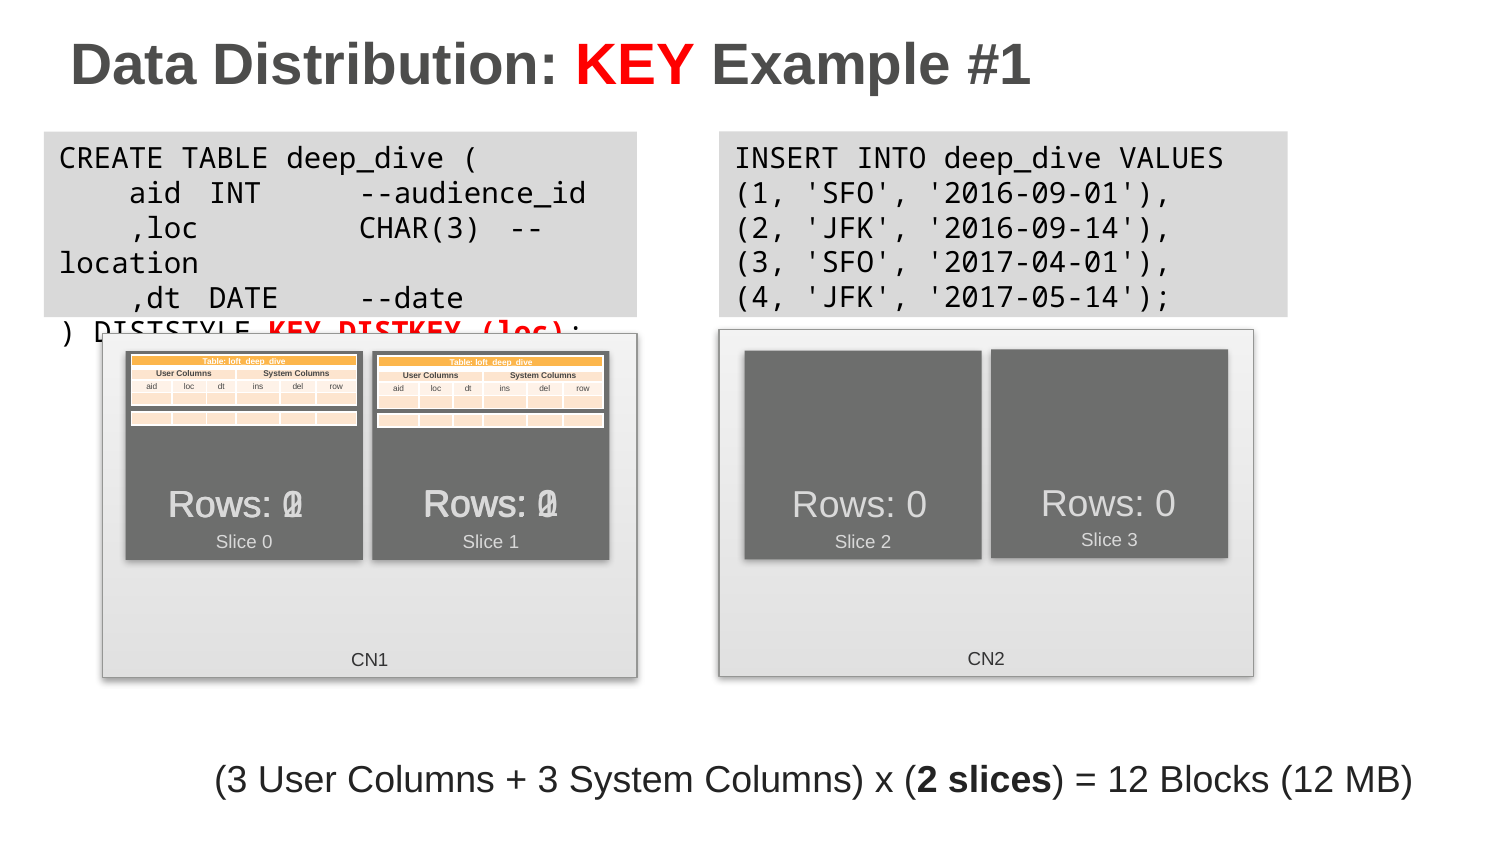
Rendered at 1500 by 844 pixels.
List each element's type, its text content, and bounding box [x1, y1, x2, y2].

title Data Distribution: KEY Example #1 [55, 18, 1402, 109]
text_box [102, 329, 1254, 678]
text_box (3 User Columns + 3 System Columns) x (2 slices) = 12 Blocks (12 MB) [199, 747, 1429, 808]
text_box INSERT INTO deep_dive VALUES (1, 'SFO', '2016-09-01'), (2, 'JFK', '2016-09-14'), (3, 'SFO', '2017-04-01'), (4, 'JFK', '2017-05-14'); [719, 131, 1288, 318]
list CREATE TABLE deep_dive ( aid INT --audience_id ,loc CHAR(3) --location ,dt DATE --date ) DISTSTYLE KEY DISTKEY (loc); [43, 131, 637, 318]
